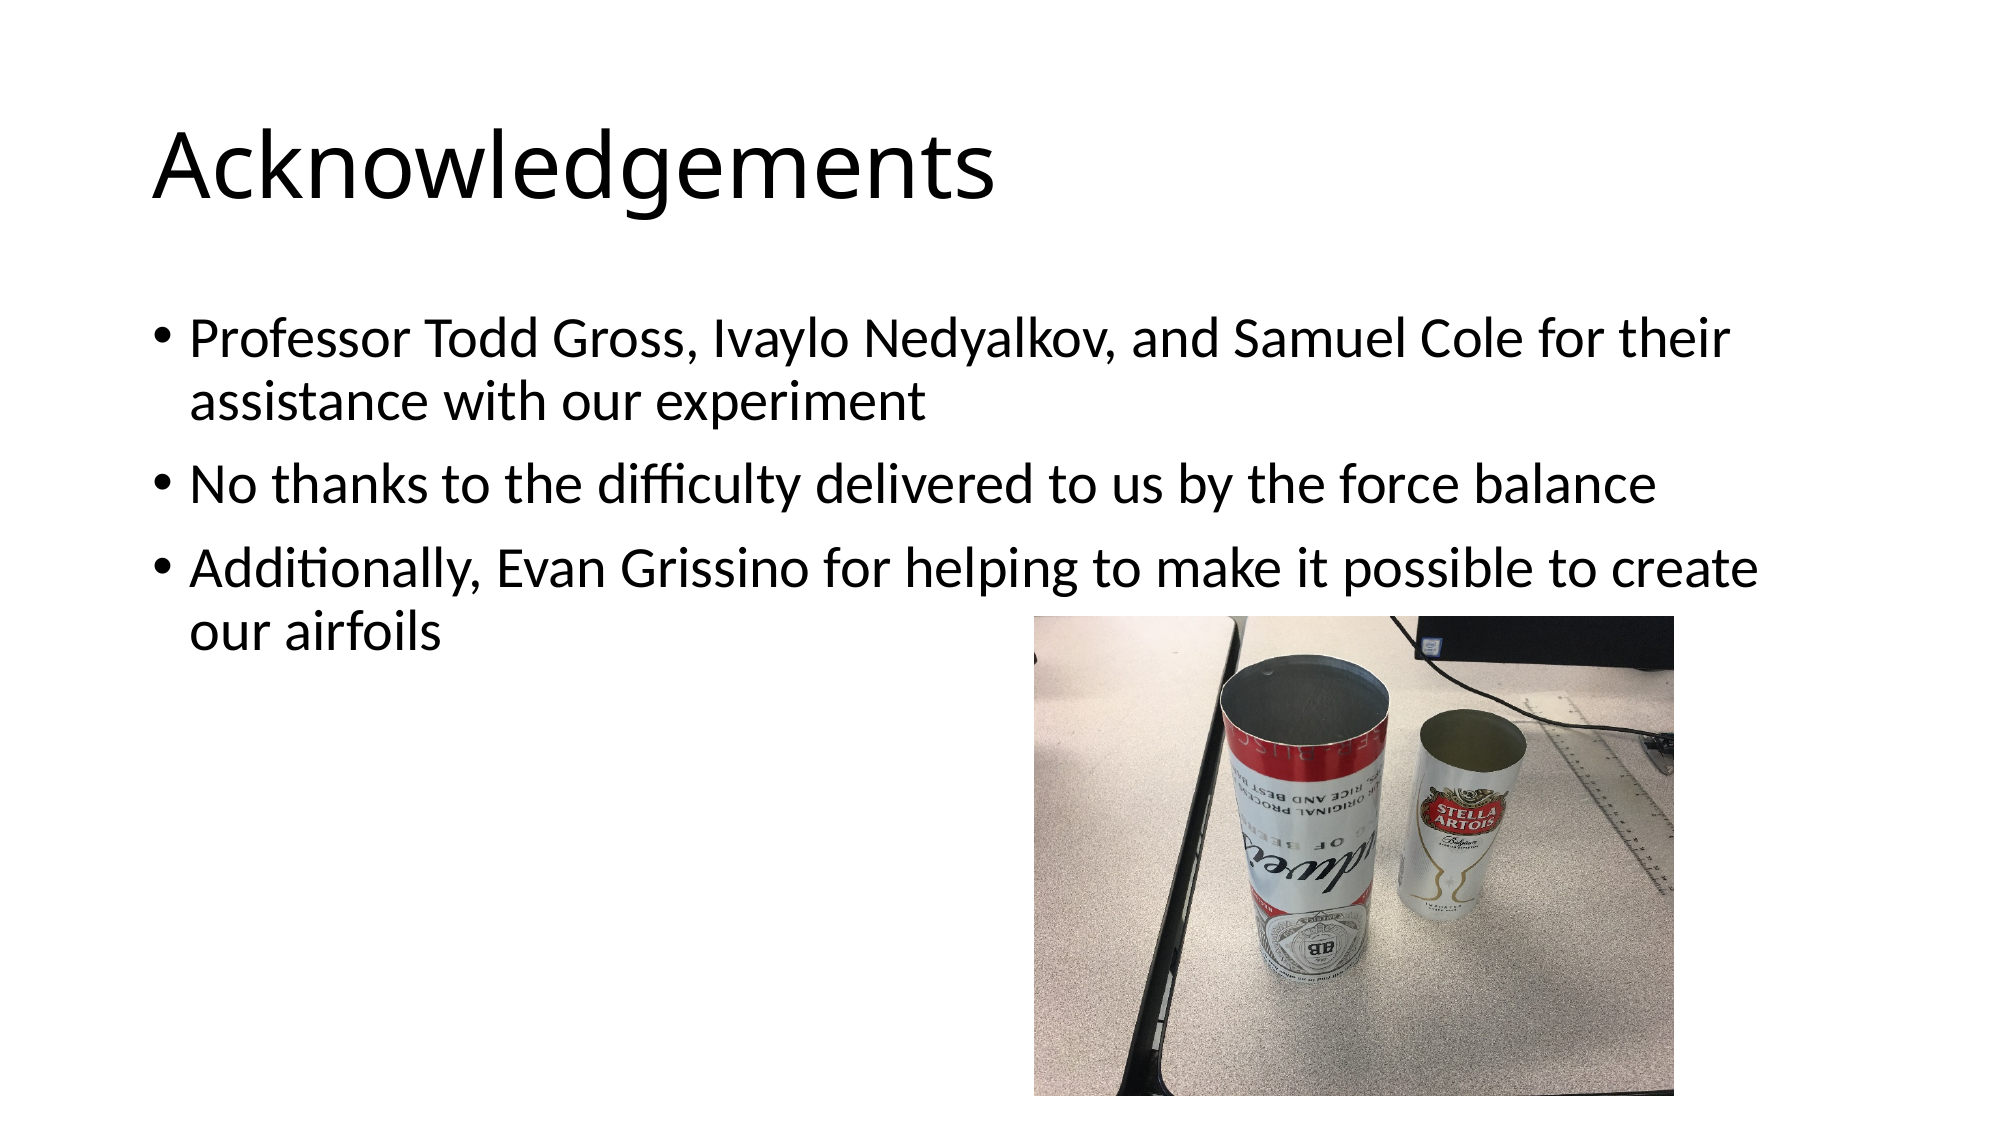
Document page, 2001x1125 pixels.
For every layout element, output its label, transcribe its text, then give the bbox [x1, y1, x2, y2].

picture [1034, 616, 1674, 1097]
list Professor Todd Gross, Ivaylo Nedyalkov, and Samuel Cole for their assistance with our experiment No thanks to the difficulty delivered to us by the force balance Additionally, Evan Grissino for helping to make it possible to create our airfoils [137, 299, 1863, 1014]
title Acknowledgements [137, 59, 1863, 278]
